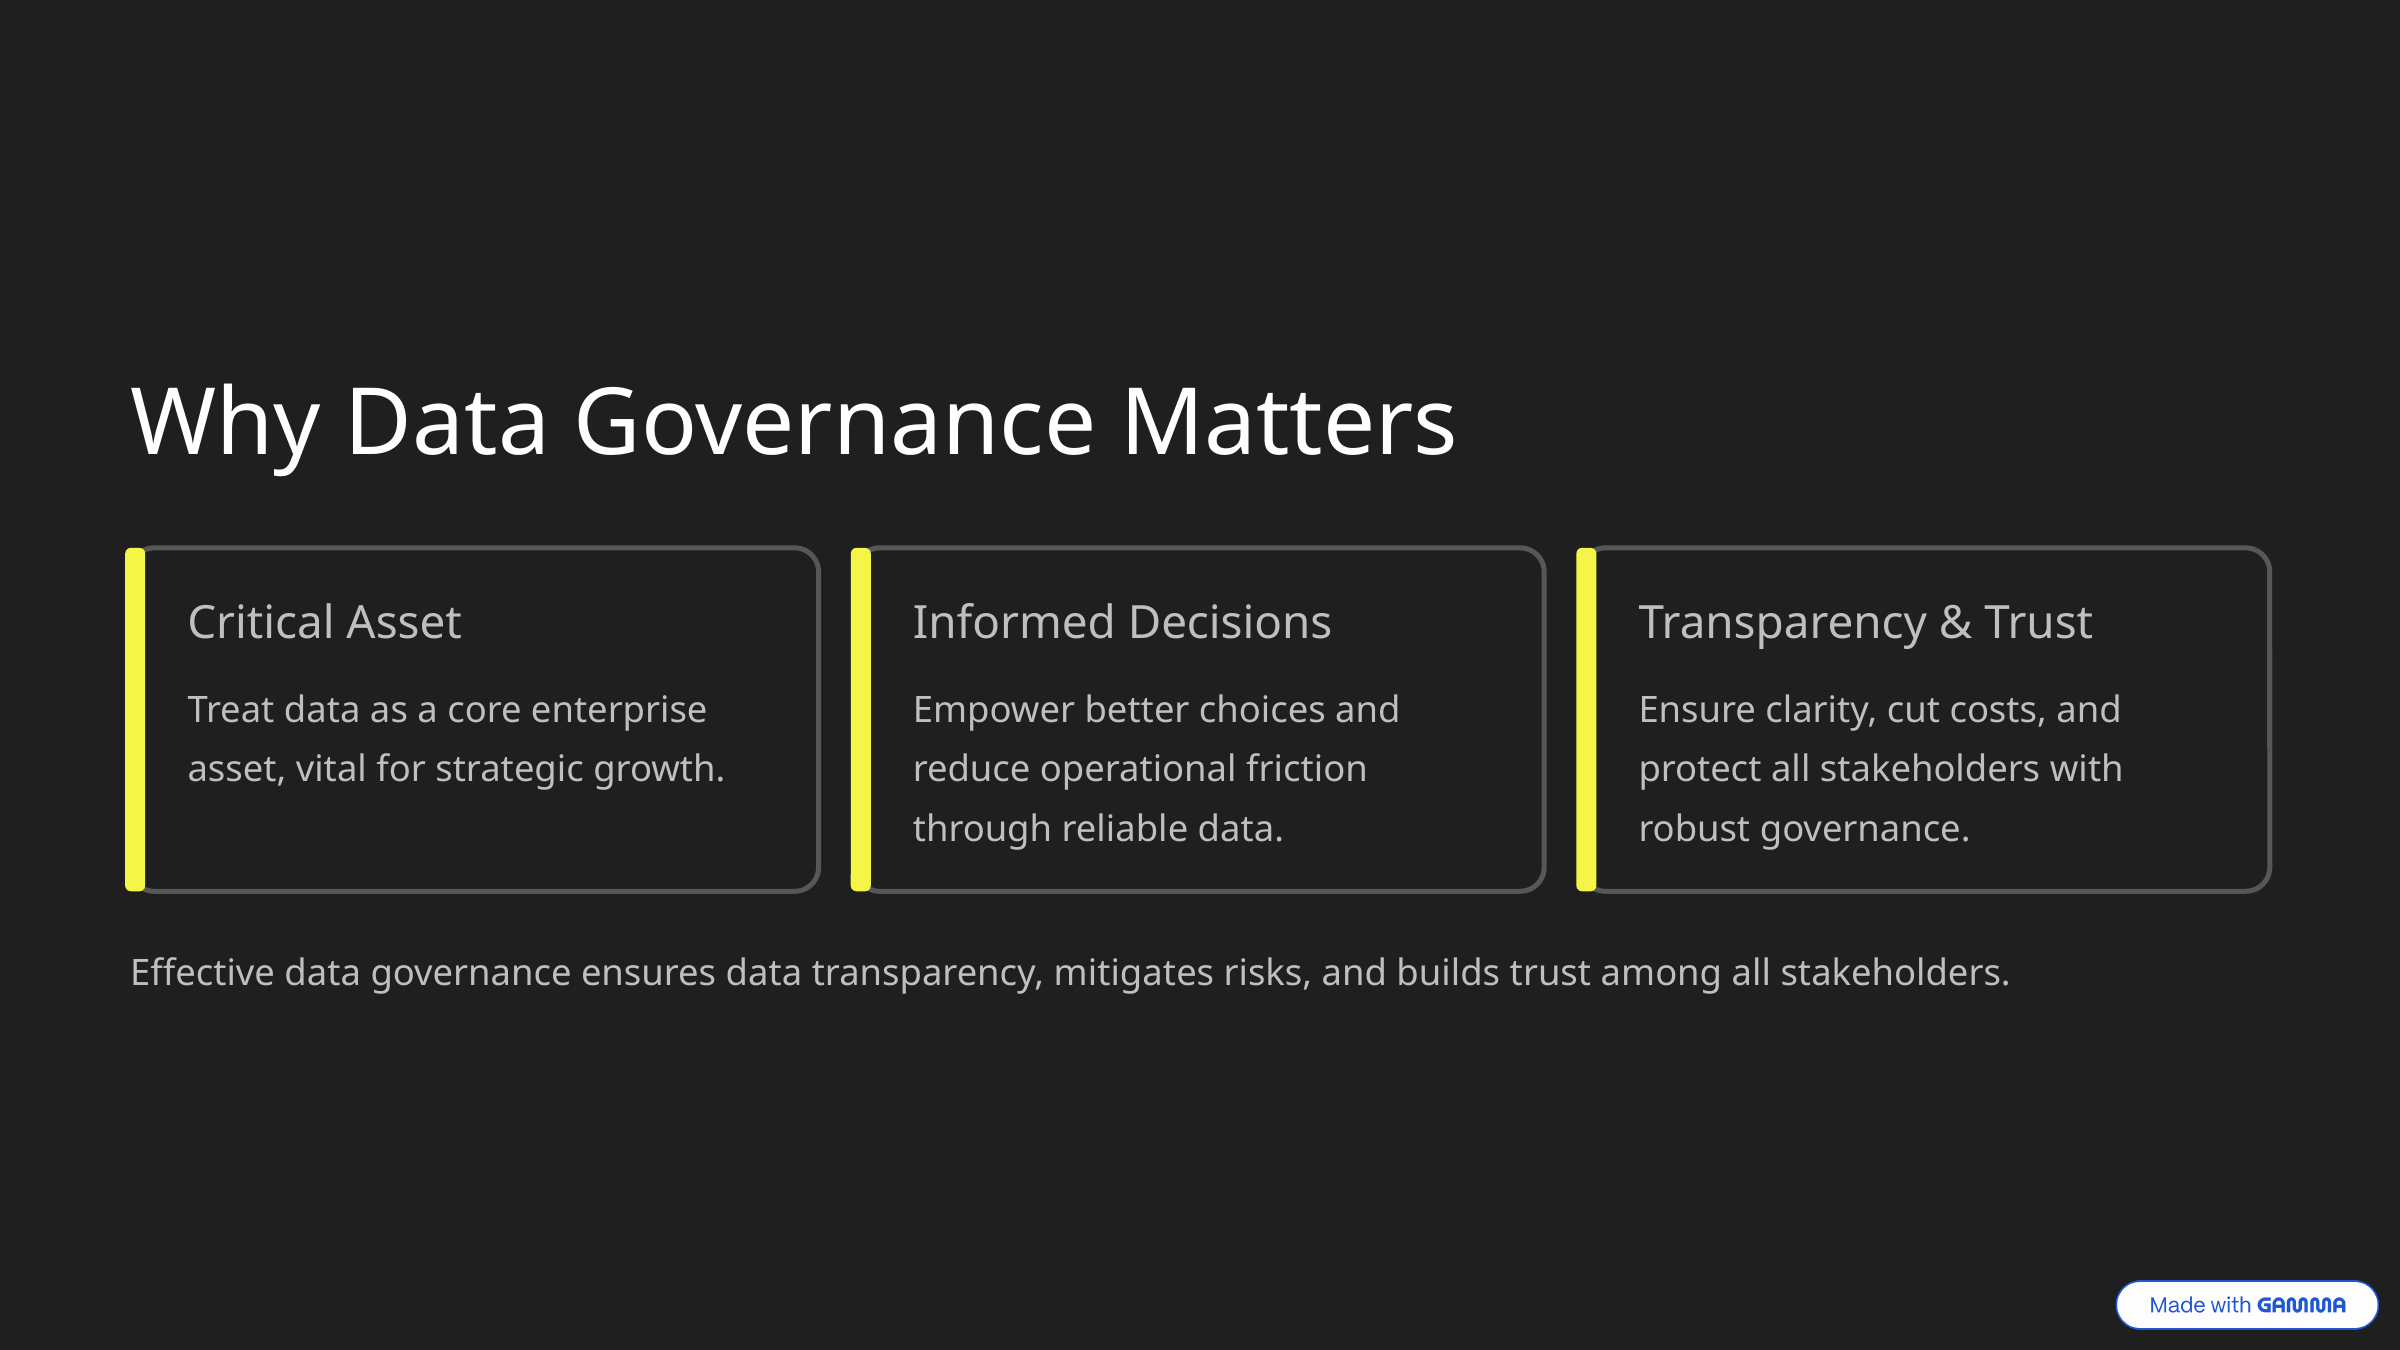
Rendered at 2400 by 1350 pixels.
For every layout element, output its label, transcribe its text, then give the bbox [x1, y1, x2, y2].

text_box Ensure clarity, cut costs, and protect all stakeholders with robust governance. [1638, 670, 2228, 850]
text_box [870, 547, 1545, 892]
text_box Transparency & Trust [1638, 590, 2104, 649]
text_box Treat data as a core enterprise asset, vital for strategic growth. [187, 670, 777, 790]
text_box Critical Asset [187, 590, 653, 649]
text_box [1576, 547, 1597, 892]
text_box Informed Decisions [912, 590, 1378, 649]
text_box [850, 547, 871, 892]
text_box Empower better choices and reduce operational friction through reliable data. [912, 670, 1502, 850]
text_box [1595, 547, 2270, 892]
text_box Effective data governance ensures data transparency, mitigates risks, and builds trust among all stakeholders. [130, 933, 2270, 993]
text_box [144, 547, 819, 892]
text_box [125, 547, 146, 892]
text_box Why Data Governance Matters [130, 357, 1461, 474]
picture [2106, 1271, 2389, 1339]
